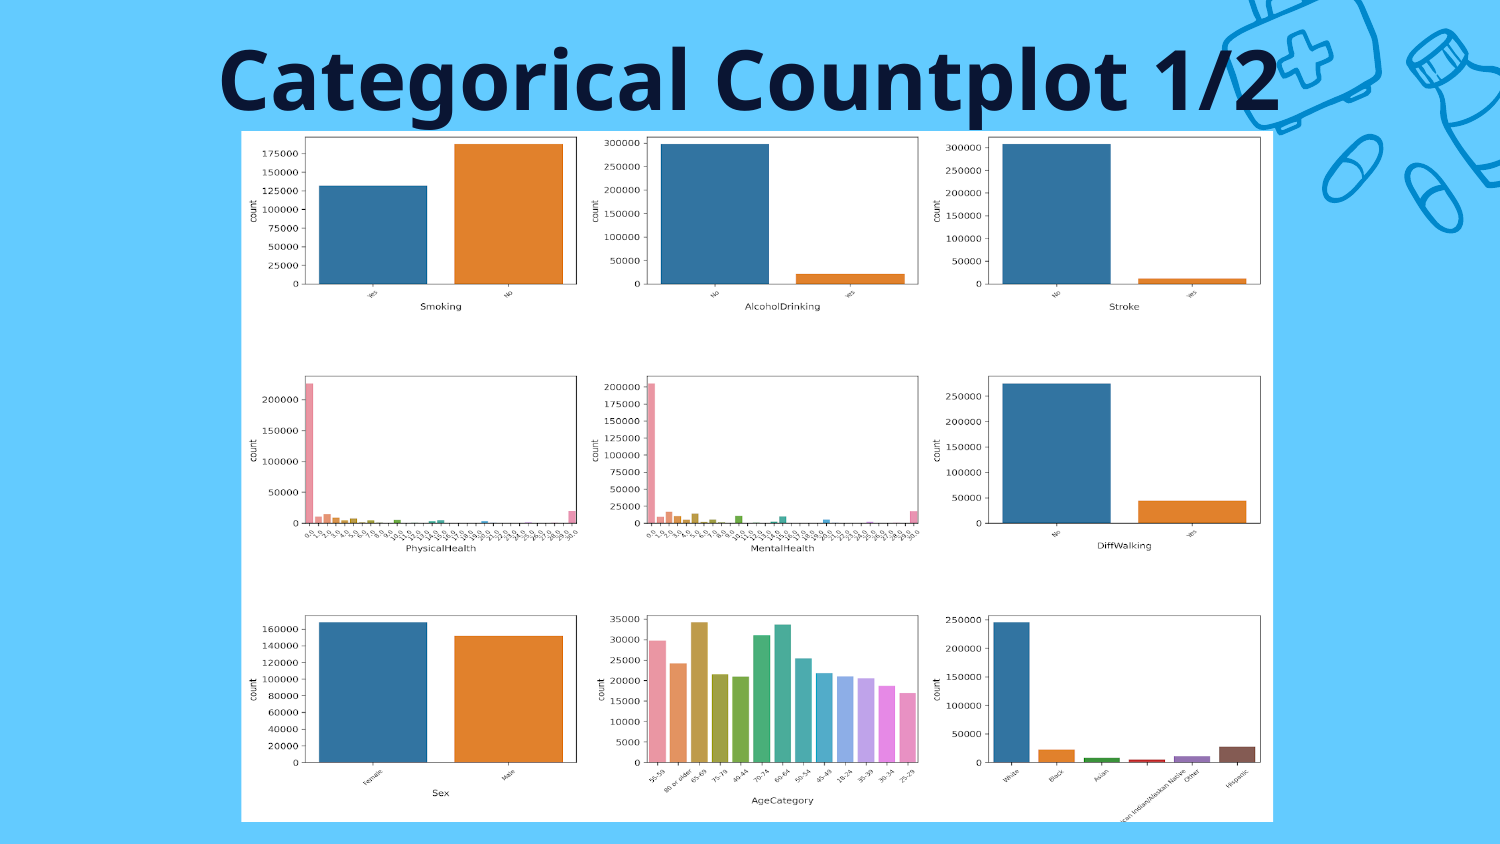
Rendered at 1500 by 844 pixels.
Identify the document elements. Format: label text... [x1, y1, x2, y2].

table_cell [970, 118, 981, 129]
title Categorical Countplot 1/2 [118, 12, 1382, 118]
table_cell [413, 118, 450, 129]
picture [241, 131, 1274, 823]
